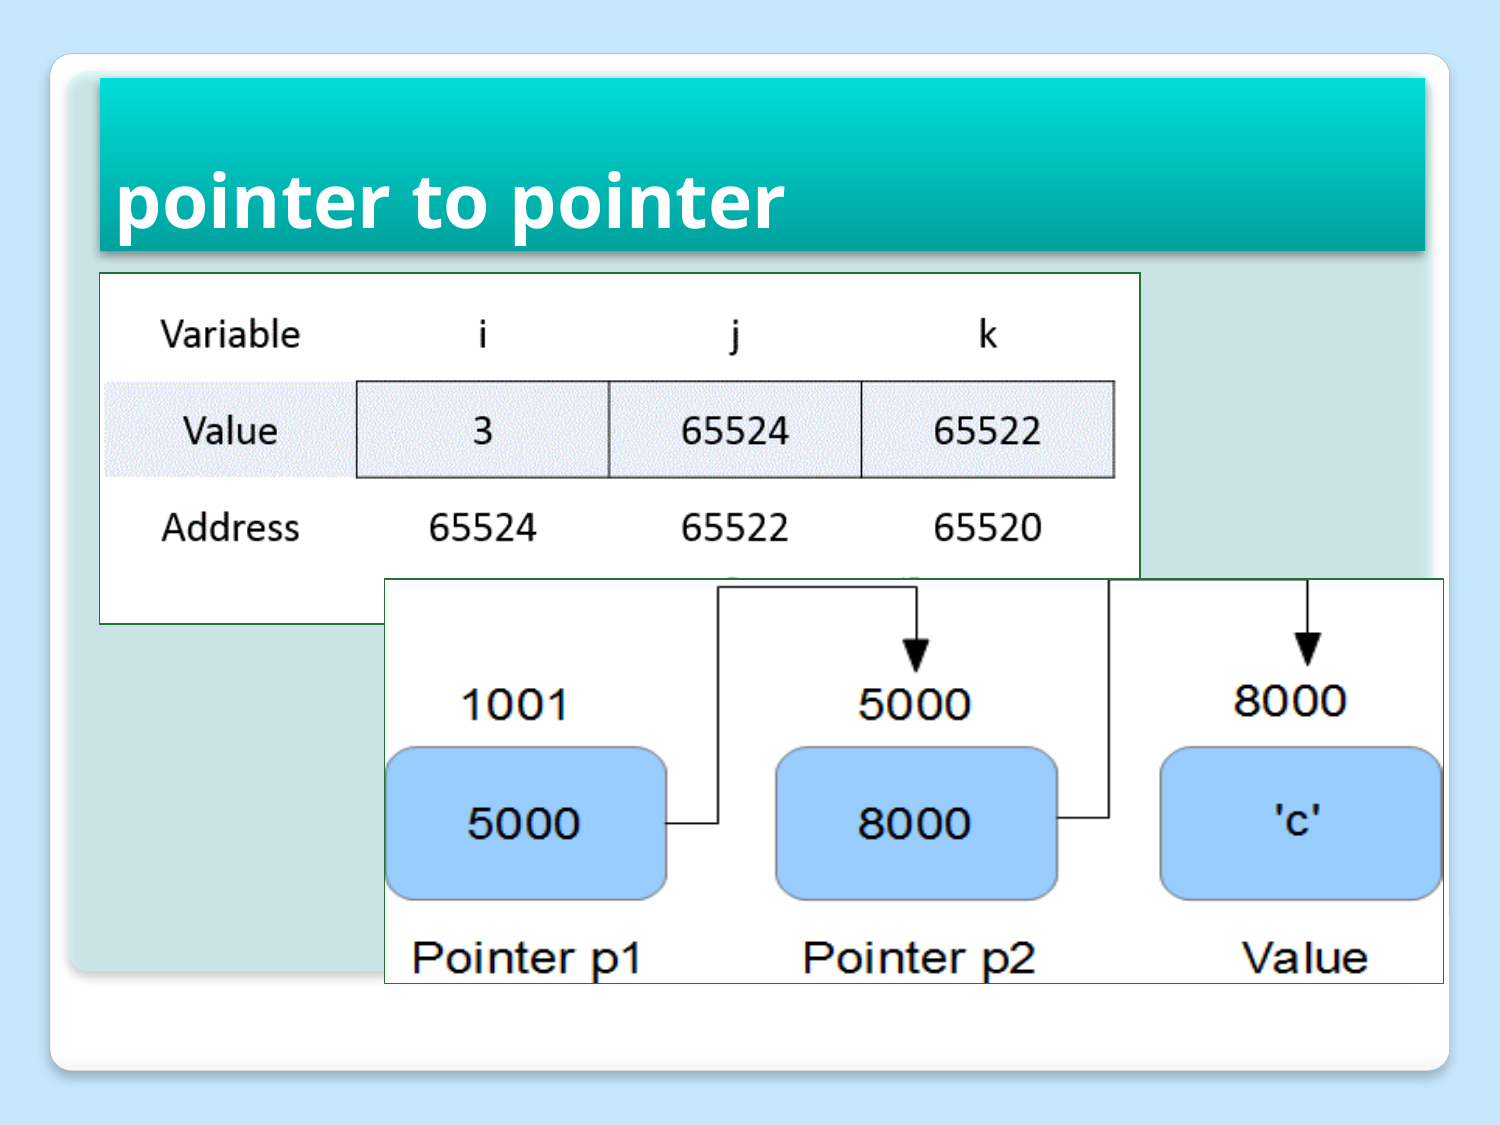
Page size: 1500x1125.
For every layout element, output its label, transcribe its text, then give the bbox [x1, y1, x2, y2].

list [99, 273, 1140, 624]
title pointer to pointer [100, 78, 1443, 251]
picture [385, 579, 1443, 983]
